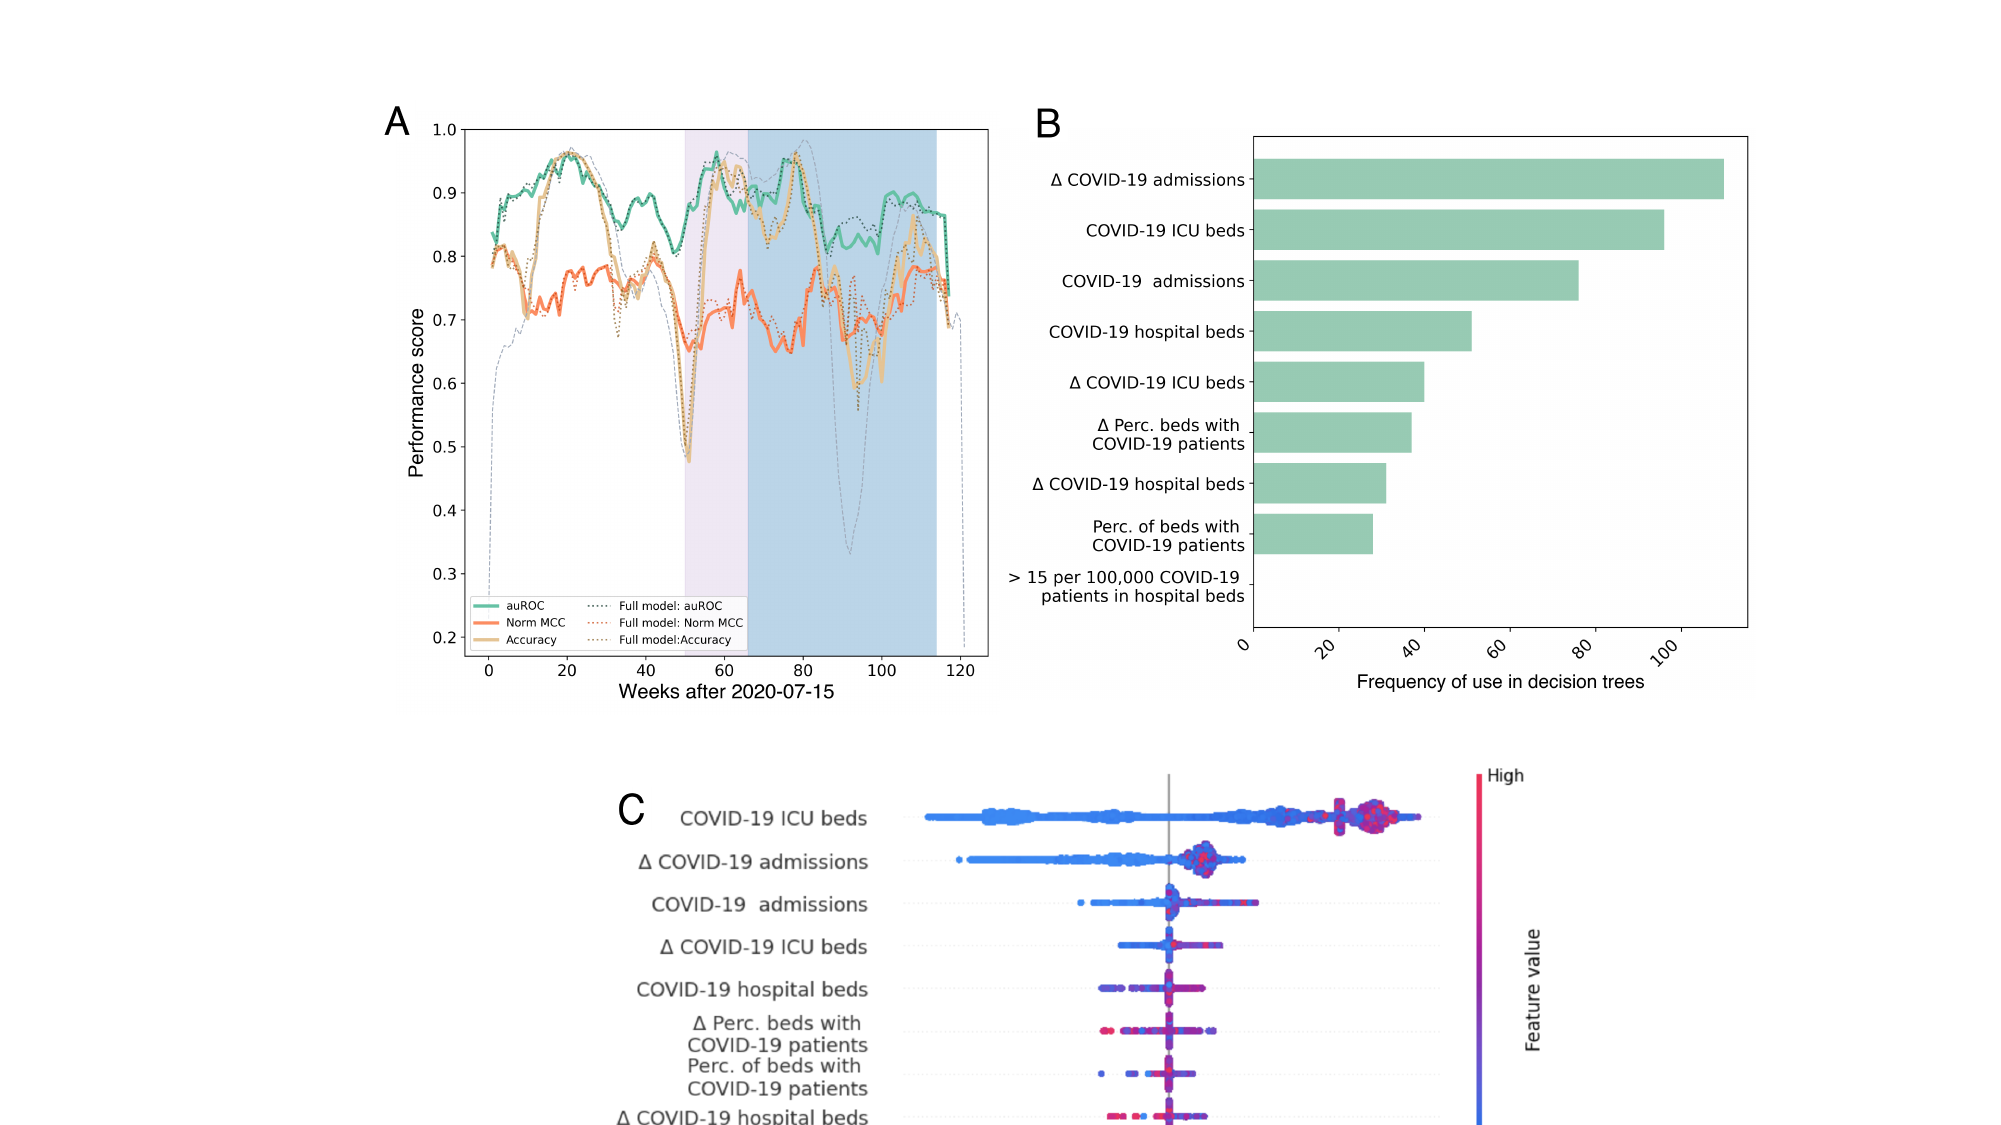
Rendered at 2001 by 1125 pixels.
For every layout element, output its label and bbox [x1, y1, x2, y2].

text_box [378, 100, 1756, 1125]
